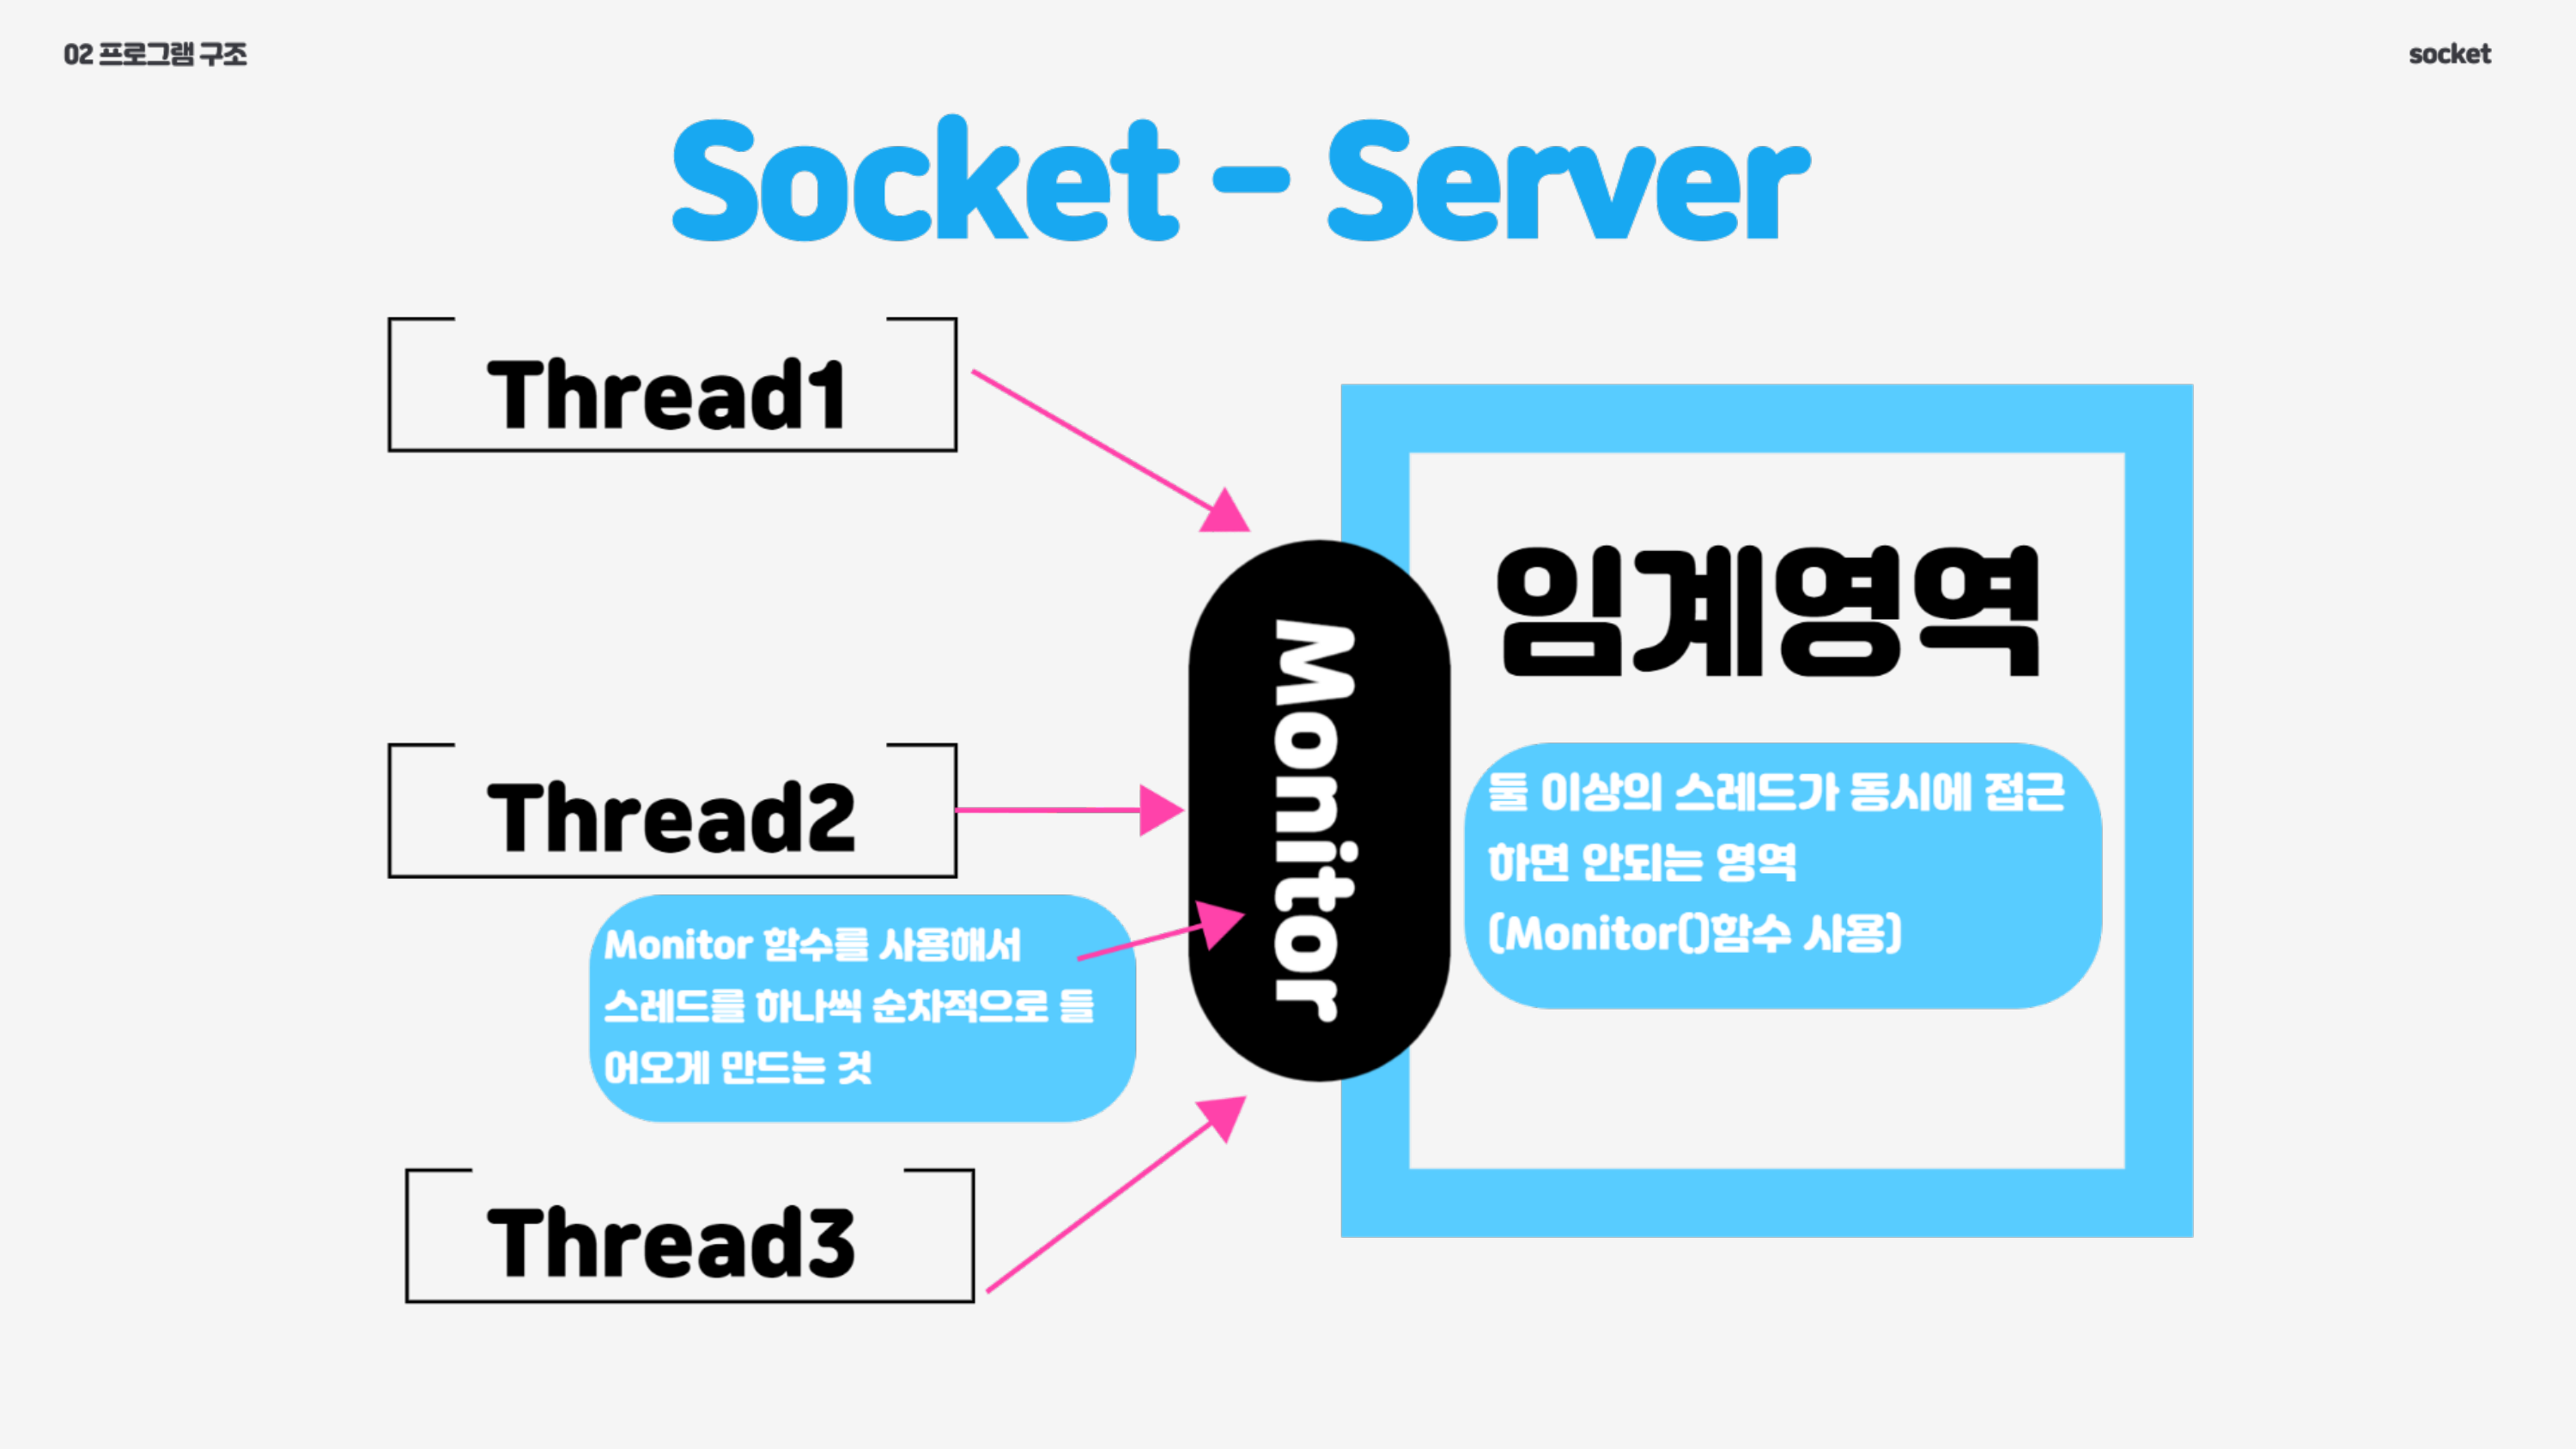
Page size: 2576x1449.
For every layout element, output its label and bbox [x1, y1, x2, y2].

picture [644, 55, 1879, 324]
picture [2365, 33, 2504, 78]
text_box [307, 261, 2273, 1367]
picture [58, 33, 261, 79]
